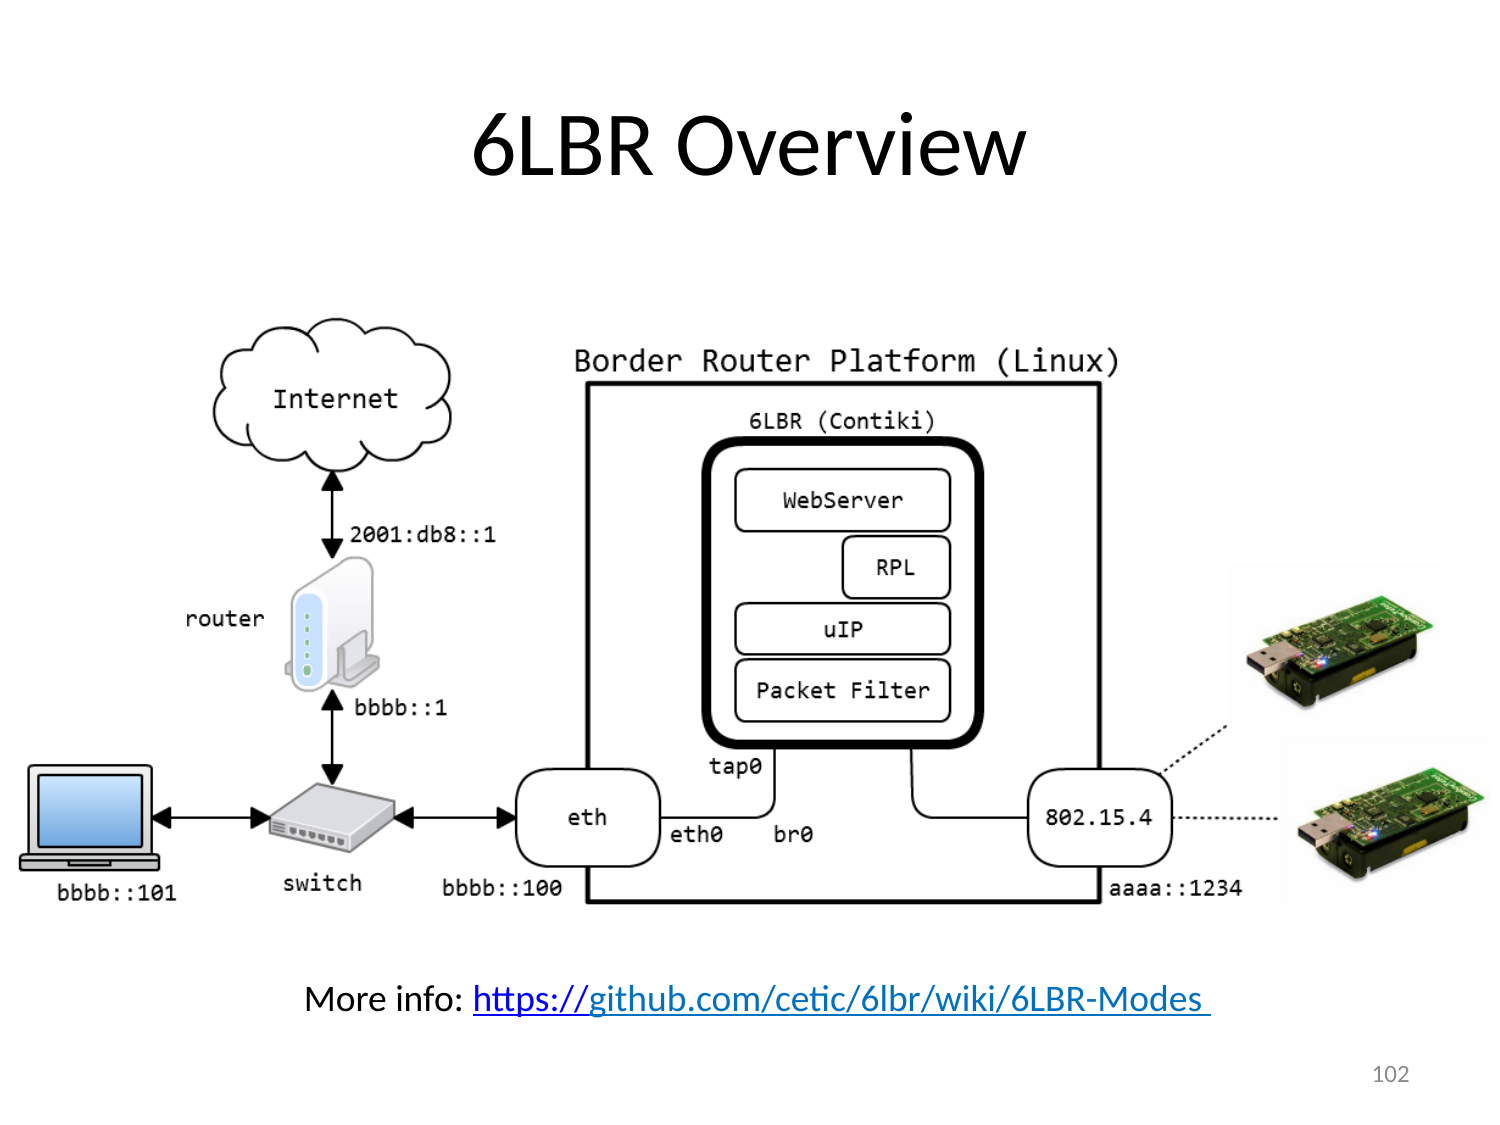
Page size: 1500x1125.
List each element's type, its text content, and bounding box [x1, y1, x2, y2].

slide_number 102 [1074, 1042, 1425, 1103]
title 6LBR Overview [75, 45, 1425, 233]
picture [8, 307, 1495, 919]
text_box More info: https://github.com/cetic/6lbr/wiki/6LBR-Modes [289, 966, 1270, 1027]
